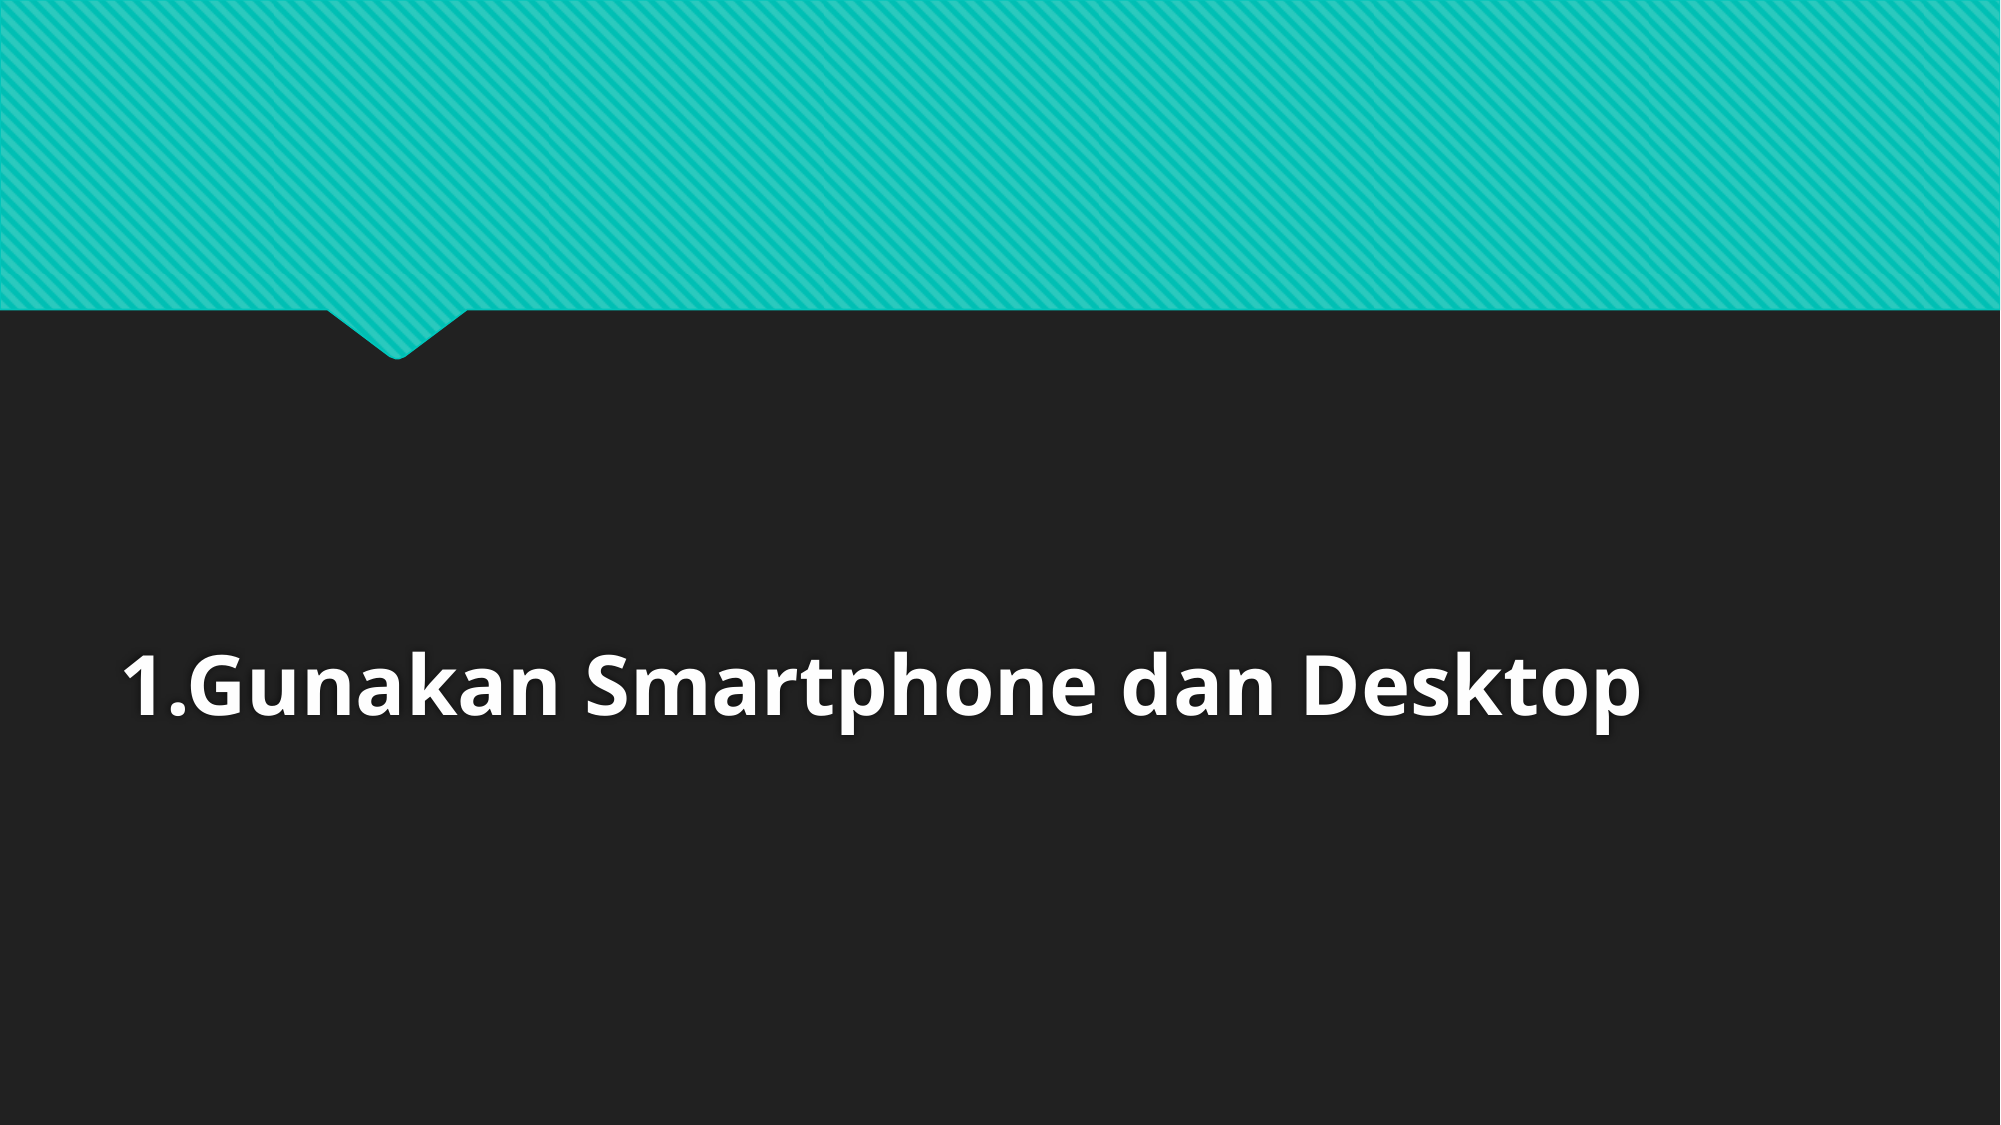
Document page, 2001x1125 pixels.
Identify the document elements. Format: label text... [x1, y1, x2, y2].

title 1.Gunakan Smartphone dan Desktop [104, 580, 1839, 740]
